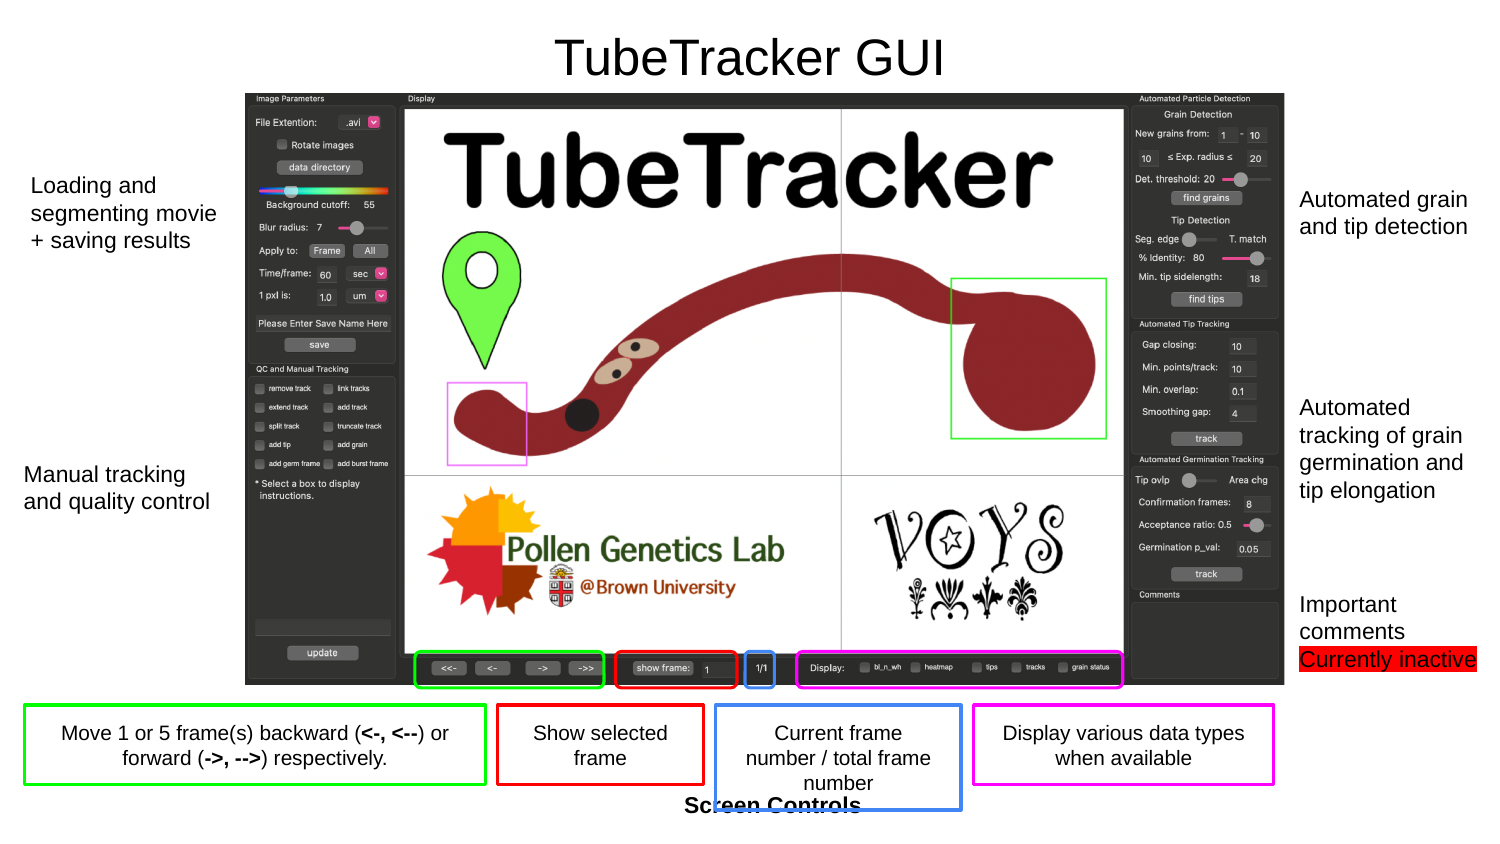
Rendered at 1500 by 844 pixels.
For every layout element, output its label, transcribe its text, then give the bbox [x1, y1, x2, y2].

text_box Manual tracking and quality control [8, 444, 239, 530]
text_box Important comments Currently inactive [1288, 574, 1500, 687]
picture [244, 93, 1285, 685]
text_box Show selected frame [497, 705, 704, 785]
text_box Current frame number / total frame number [715, 705, 962, 810]
text_box Display various data types when available [973, 705, 1274, 785]
title TubeTracker GUI [51, 0, 1449, 94]
text_box Move 1 or 5 frame(s) backward (<-, <--) or forward (->, -->) respectively. [24, 705, 486, 785]
text_box Automated tracking of grain germination and tip elongation [1288, 377, 1490, 518]
text_box Screen Controls [594, 776, 952, 832]
text_box Loading and segmenting movie + saving results [15, 155, 239, 269]
text_box Automated grain and tip detection [1288, 169, 1490, 255]
